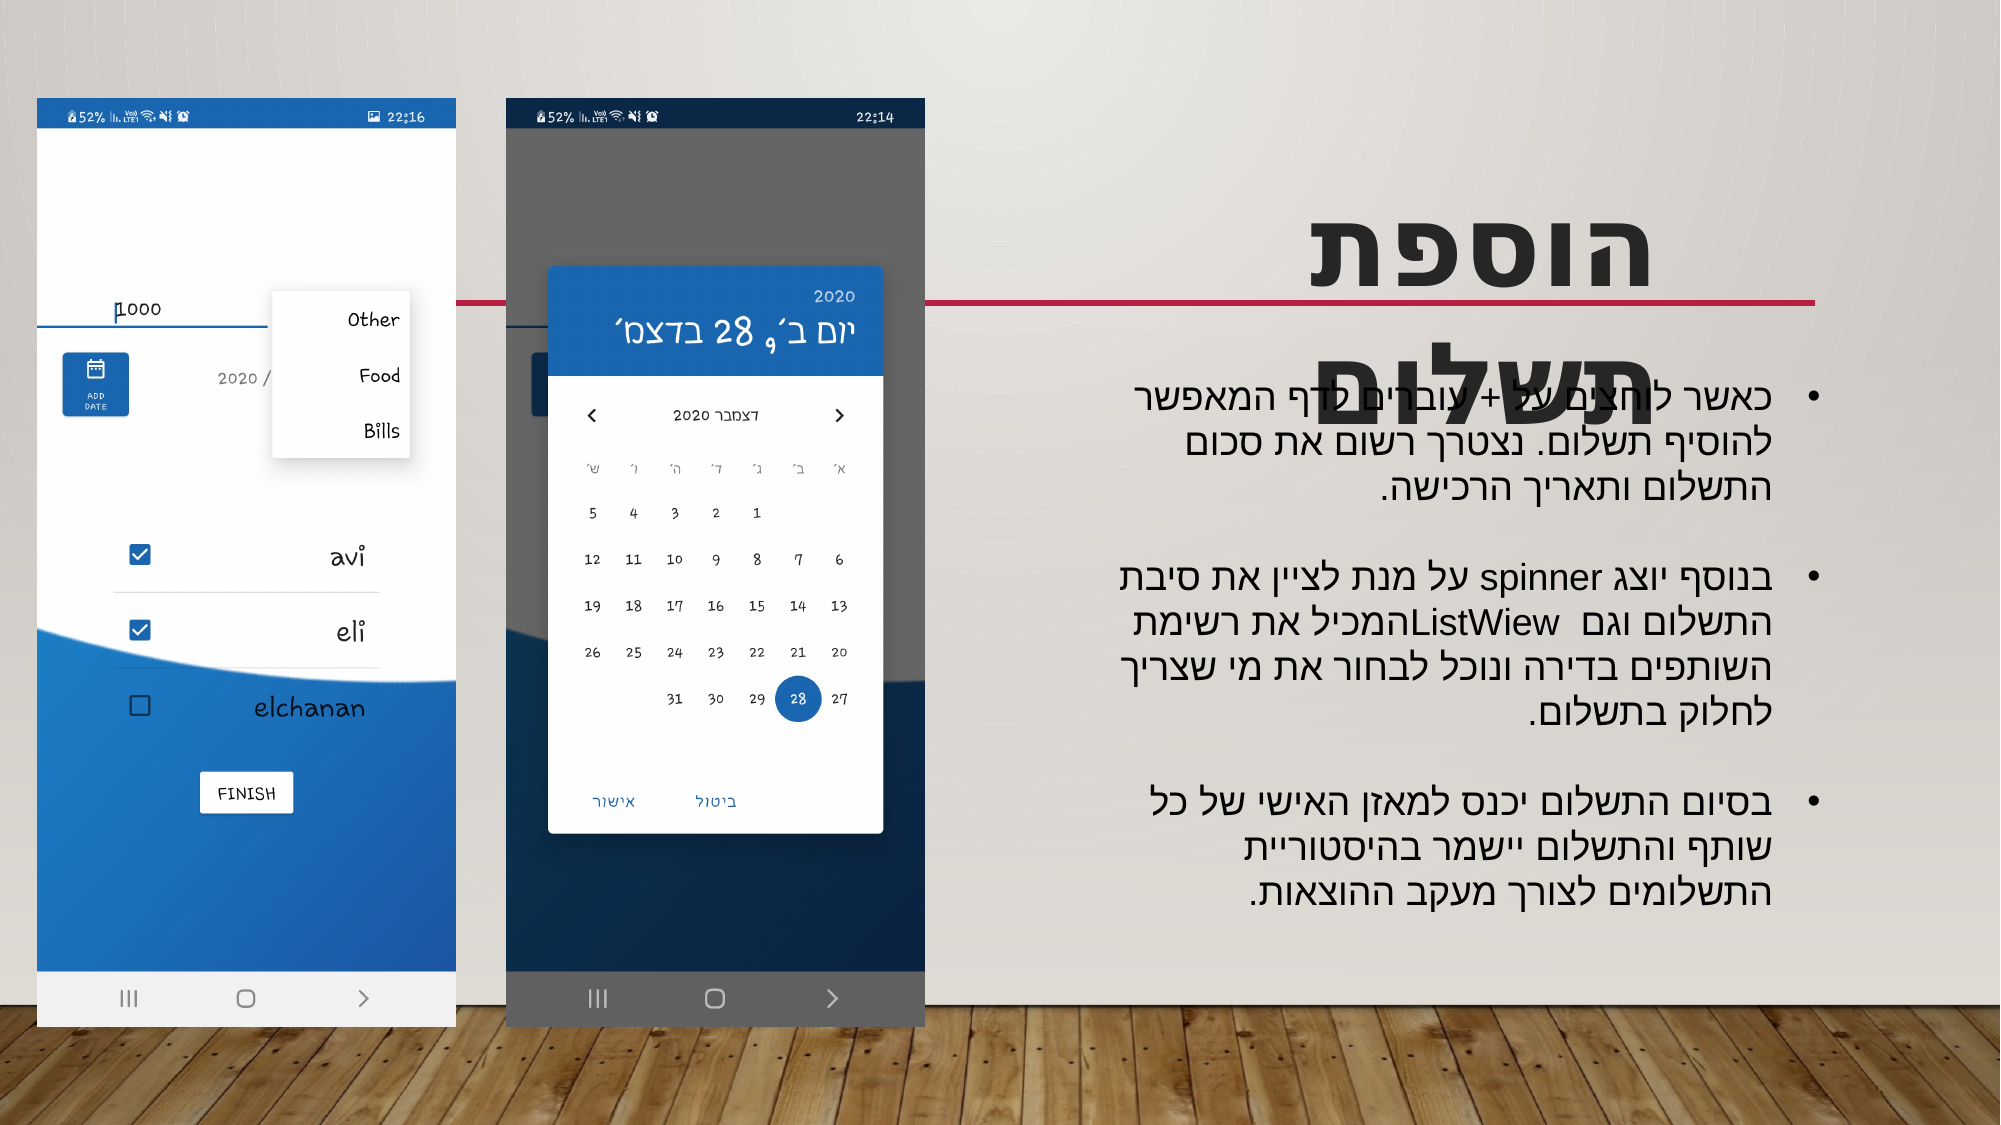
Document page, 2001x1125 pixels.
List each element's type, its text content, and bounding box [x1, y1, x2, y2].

picture [0, 98, 2000, 1125]
text_box כאשר לוחצים על + עוברים לדף המאפשר להוסיף תשלום. נצטרך רשום את סכום התשלום ותאריך הרכישה. בנוסף יוצג spinner על מנת לציין את סיבת התשלום וגם ListWiewהמכיל את רשימת השותפים בדירה ונוכל לבחור את מי שצריך לחלוק בתשלום. בסיום התשלום יכנס למאזן האישי של כל שותף והתשלום יישמר בהיסטוריית התשלומים לצורך מעקב ההוצאות. [1060, 365, 1911, 1011]
text_box הוספת תשלום [1113, 164, 1858, 365]
